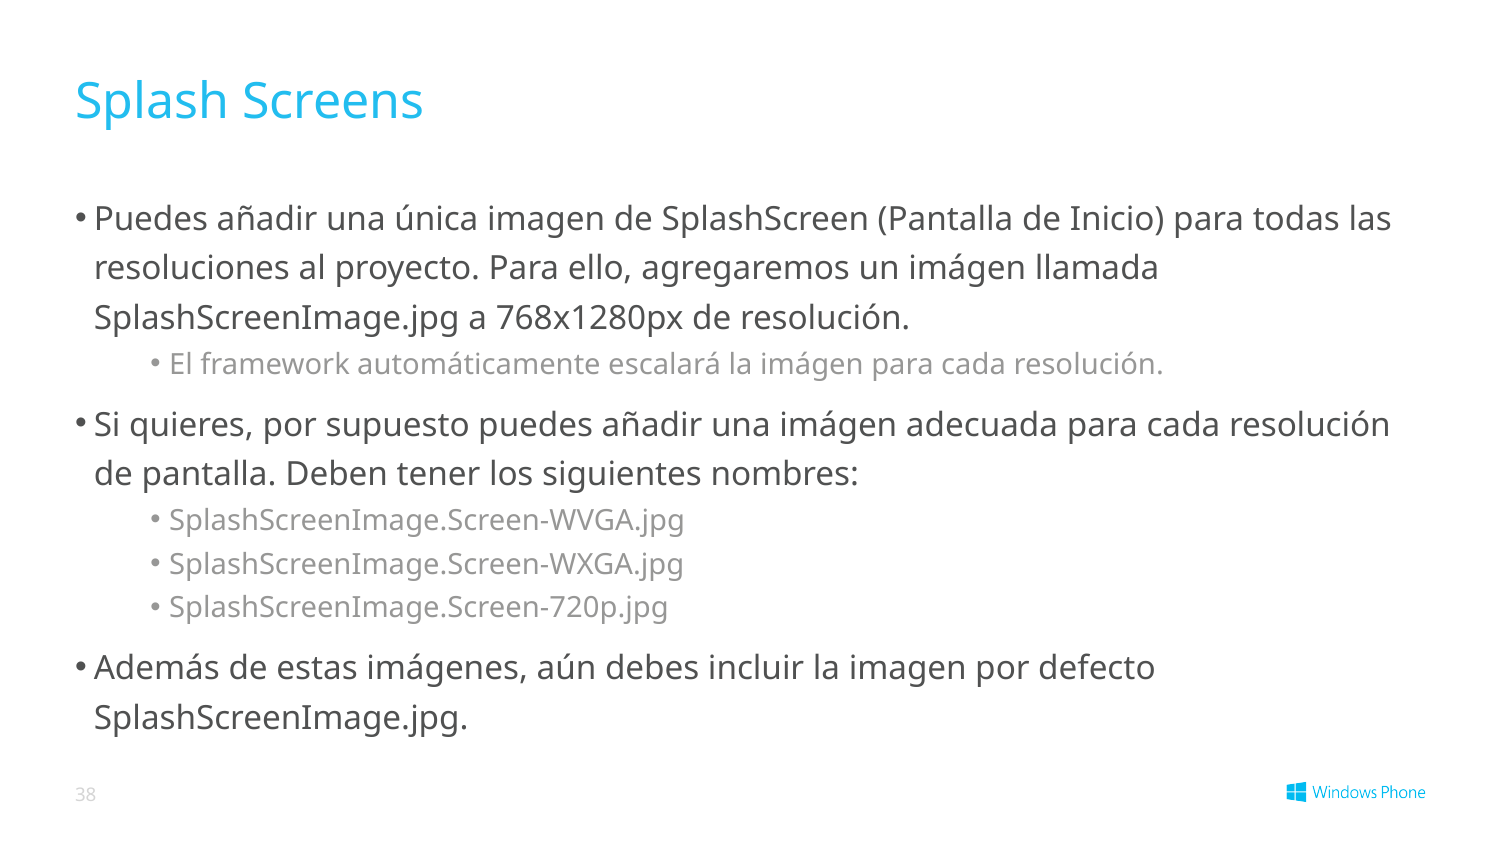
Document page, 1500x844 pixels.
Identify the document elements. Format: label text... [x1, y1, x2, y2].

list Puedes añadir una única imagen de SplashScreen (Pantalla de Inicio) para todas las resoluciones al proyecto. Para ello, agregaremos un imágen llamada SplashScreenImage.jpg a 768x1280px de resolución. El framework automáticamente escalará la imágen para cada resolución. Si quieres, por supuesto puedes añadir una imágen adecuada para cada resolución de pantalla. Deben tener los siguientes nombres: SplashScreenImage.Screen-WVGA.jpg SplashScreenImage.Screen-WXGA.jpg SplashScreenImage.Screen-720p.jpg Además de estas imágenes, aún debes incluir la imagen por defecto SplashScreenImage.jpg. [75, 186, 1425, 715]
picture [1278, 773, 1434, 811]
slide_number 38 [75, 780, 113, 804]
title Splash Screens [75, 65, 1425, 126]
